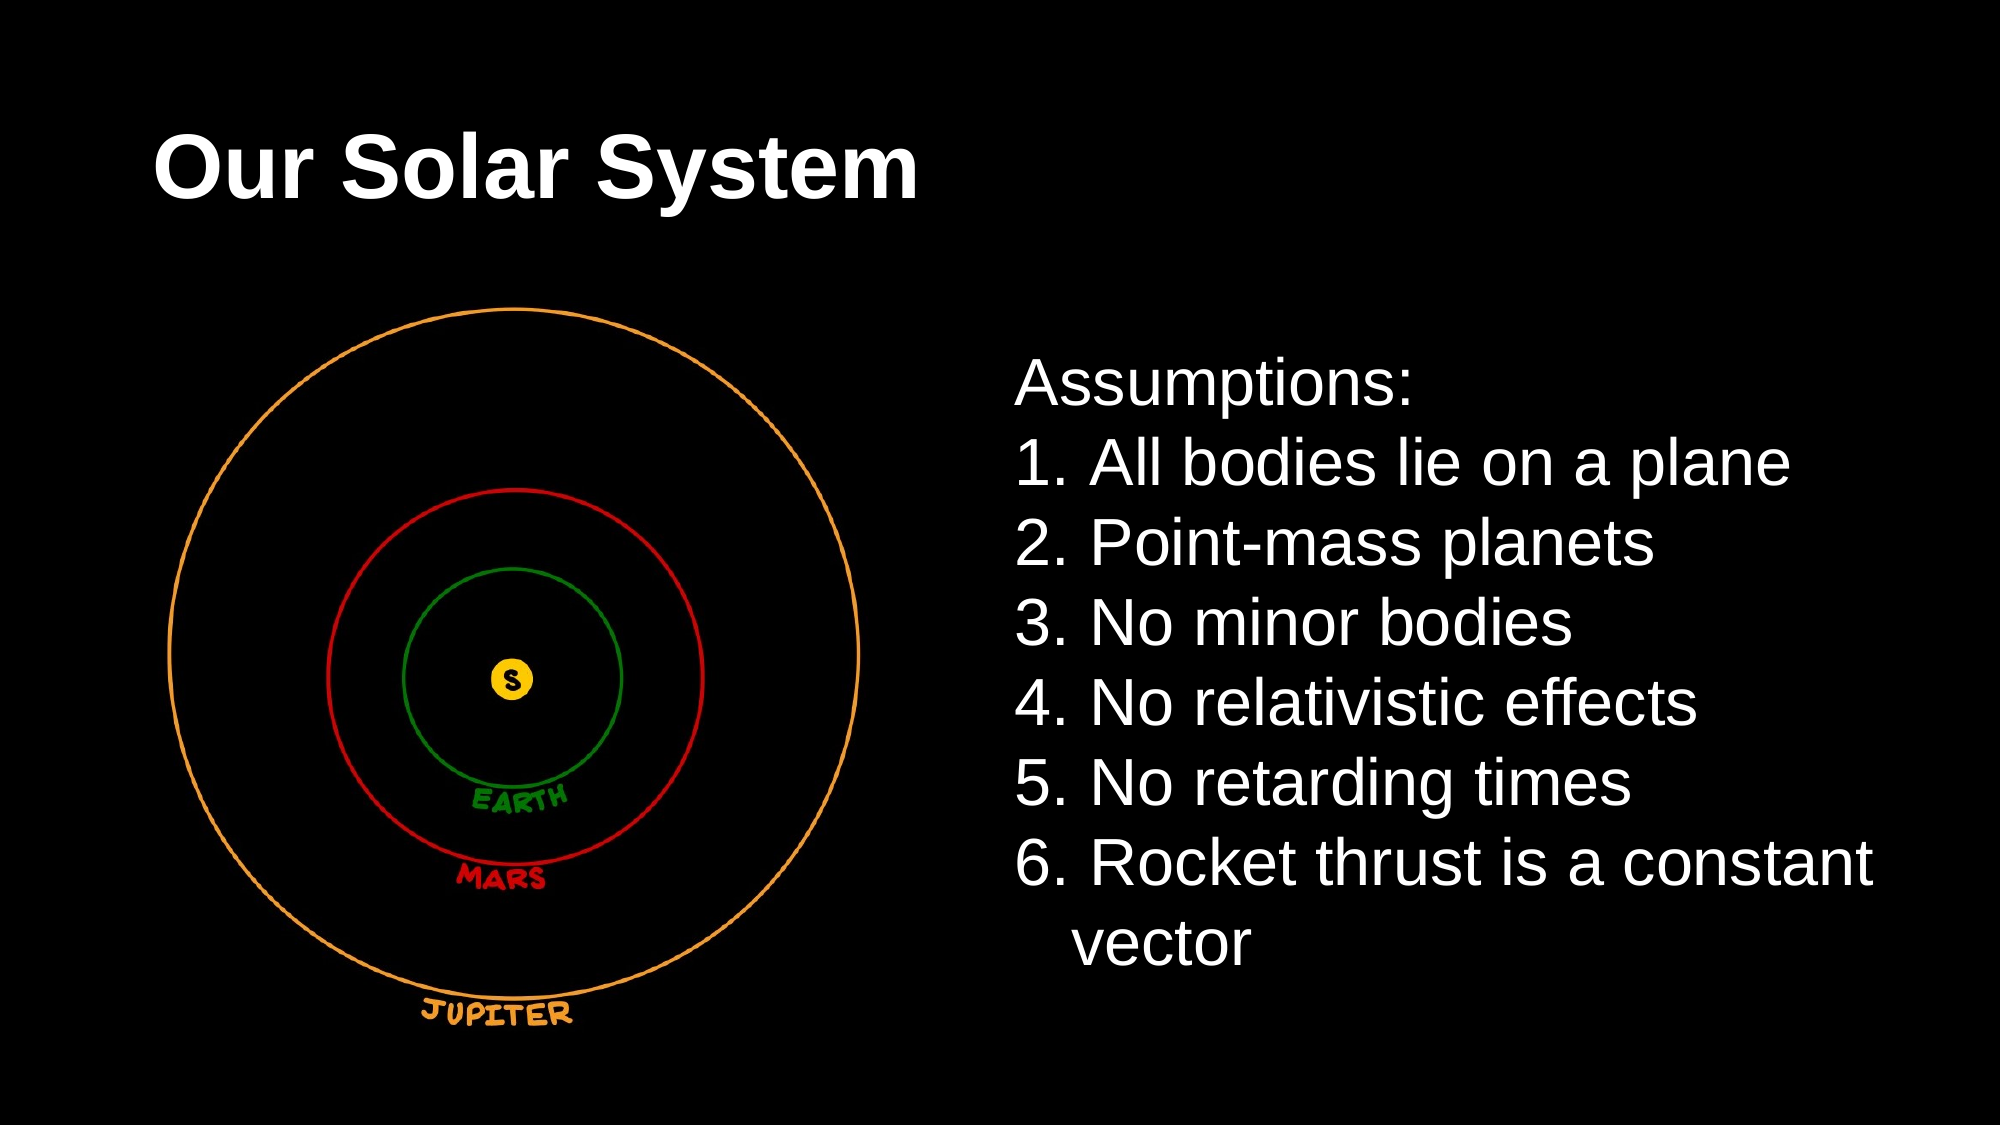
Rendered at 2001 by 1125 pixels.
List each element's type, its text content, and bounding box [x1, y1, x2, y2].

title Our Solar System [137, 59, 1863, 278]
text_box Assumptions: All bodies lie on a plane Point-mass planets No minor bodies No relativistic effects No retarding times Rocket thrust is a constant vector [999, 331, 1955, 986]
picture [144, 287, 887, 1037]
